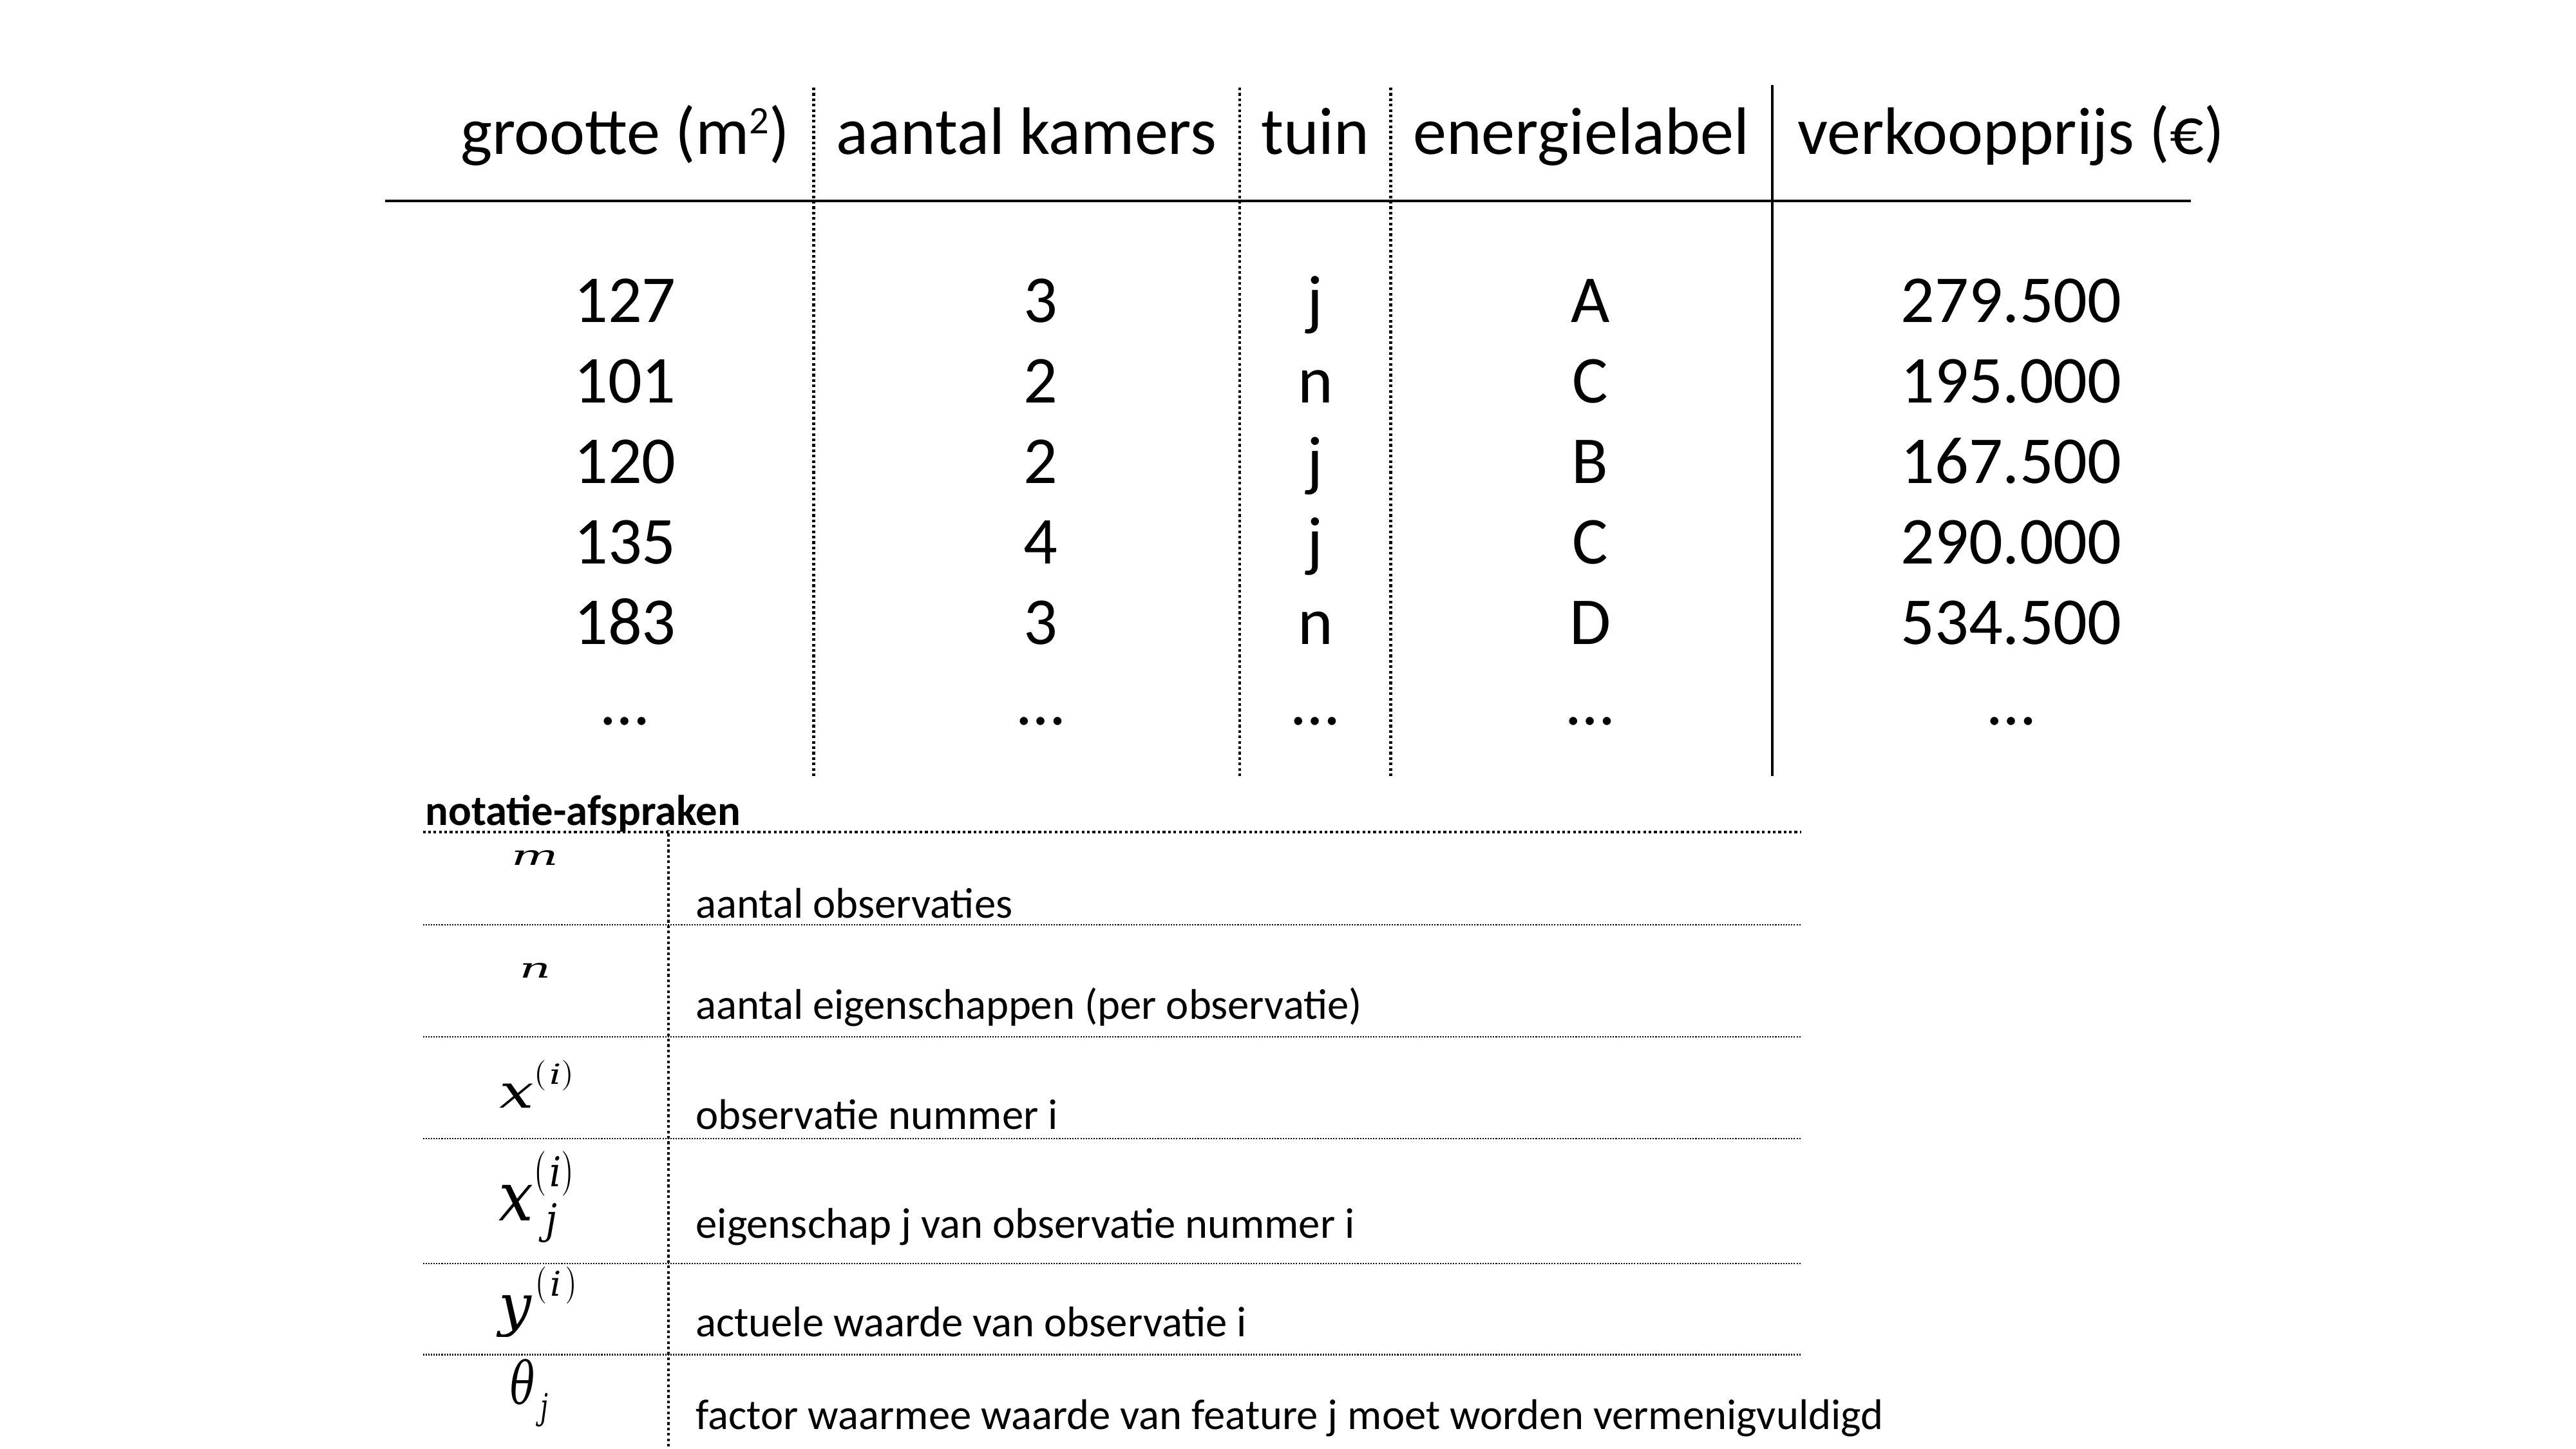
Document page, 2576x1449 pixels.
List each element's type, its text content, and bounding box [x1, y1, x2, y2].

text_box energielabel [1405, 80, 1757, 176]
text_box verkoopprijs (€) [1790, 80, 2233, 176]
text_box notatie-afspraken [417, 774, 749, 841]
text_box 279.500 195.000 167.500 290.000 534.500 … [1893, 247, 2130, 746]
text_box tuin [1253, 80, 1378, 176]
text_box aantal observaties [688, 842, 1021, 934]
text_box aantal eigenschappen (per observatie) [688, 943, 1370, 1036]
text_box 3 2 2 4 3 … [1010, 247, 1072, 746]
text_box 127 101 120 135 183 … [566, 247, 684, 746]
text_box grootte (m2) [453, 80, 797, 176]
text_box A C B C D … [1559, 247, 1622, 746]
text_box j n j j n … [1284, 247, 1347, 746]
text_box factor waarmee waarde van feature j moet worden vermenigvuldigd [688, 1353, 1892, 1446]
text_box actuele waarde van observatie i [688, 1260, 1255, 1353]
text_box aantal kamers [829, 80, 1225, 176]
text_box observatie nummer i [688, 1053, 1066, 1146]
text_box eigenschap j van observatie nummer i [688, 1162, 1363, 1255]
